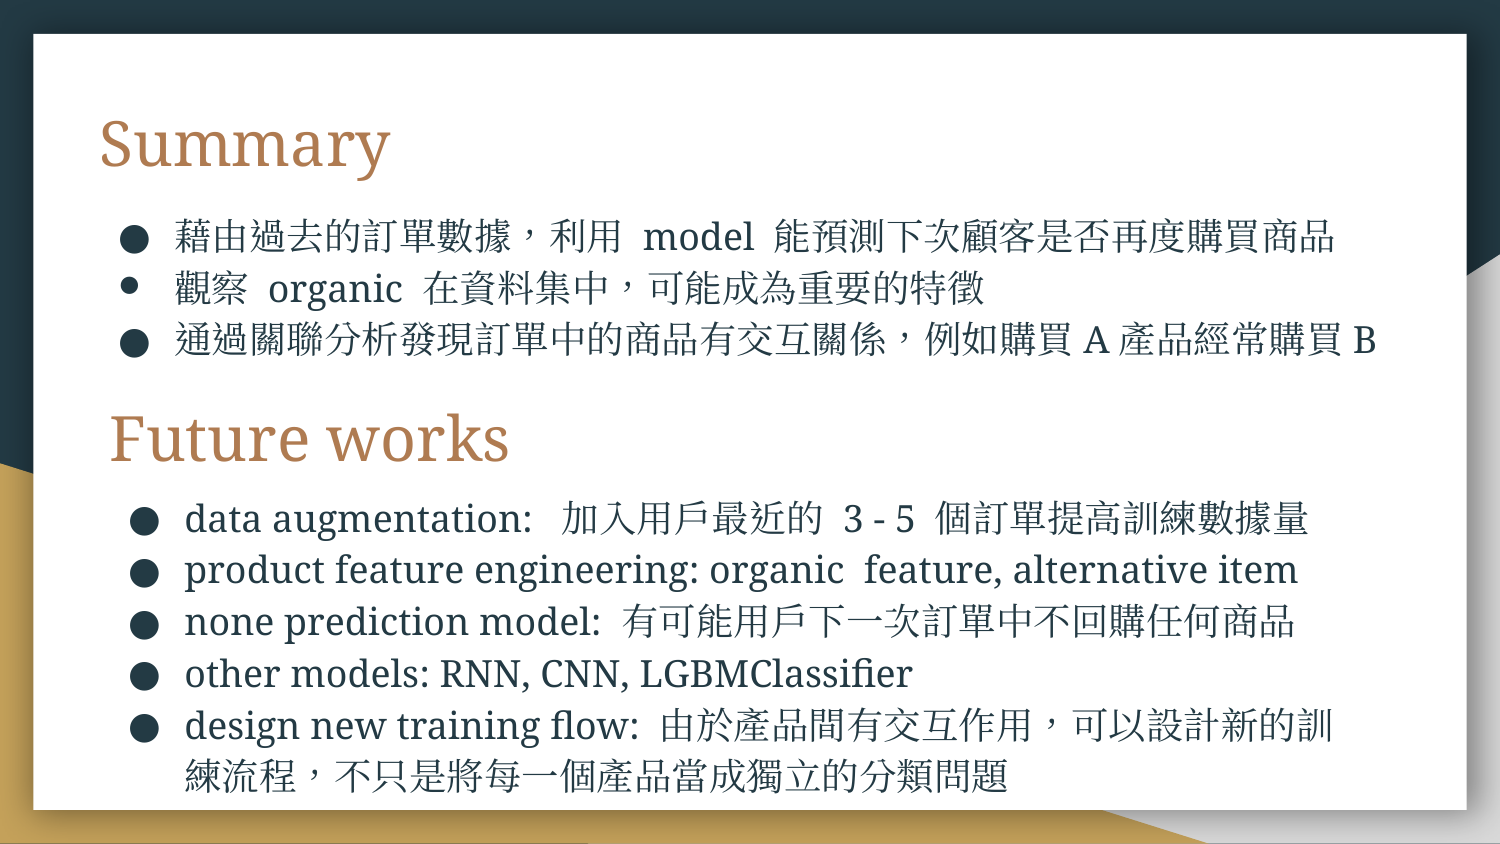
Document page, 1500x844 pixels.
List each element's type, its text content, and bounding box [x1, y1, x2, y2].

list data augmentation: 加入用戶最近的 3 - 5 個訂單提高訓練數據量 product feature engineering: organic feature, alternative item none prediction model: 有可能用戶下一次訂單中不回購任何商品 other models: RNN, CNN, LGBMClassifier design new training flow: 由於產品間有交互作用，可以設計新的訓練流程，不只是將每一個產品當成獨立的分類問題 [94, 472, 1365, 809]
title Future works [94, 384, 1326, 472]
list 藉由過去的訂單數據，利用 model 能預測下次顧客是否再度購買商品 觀察 organic 在資料集中，可能成為重要的特徵 通過關聯分析發現訂單中的商品有交互關係，例如購買A產品經常購買B [84, 191, 1411, 385]
title Summary [84, 88, 1316, 191]
